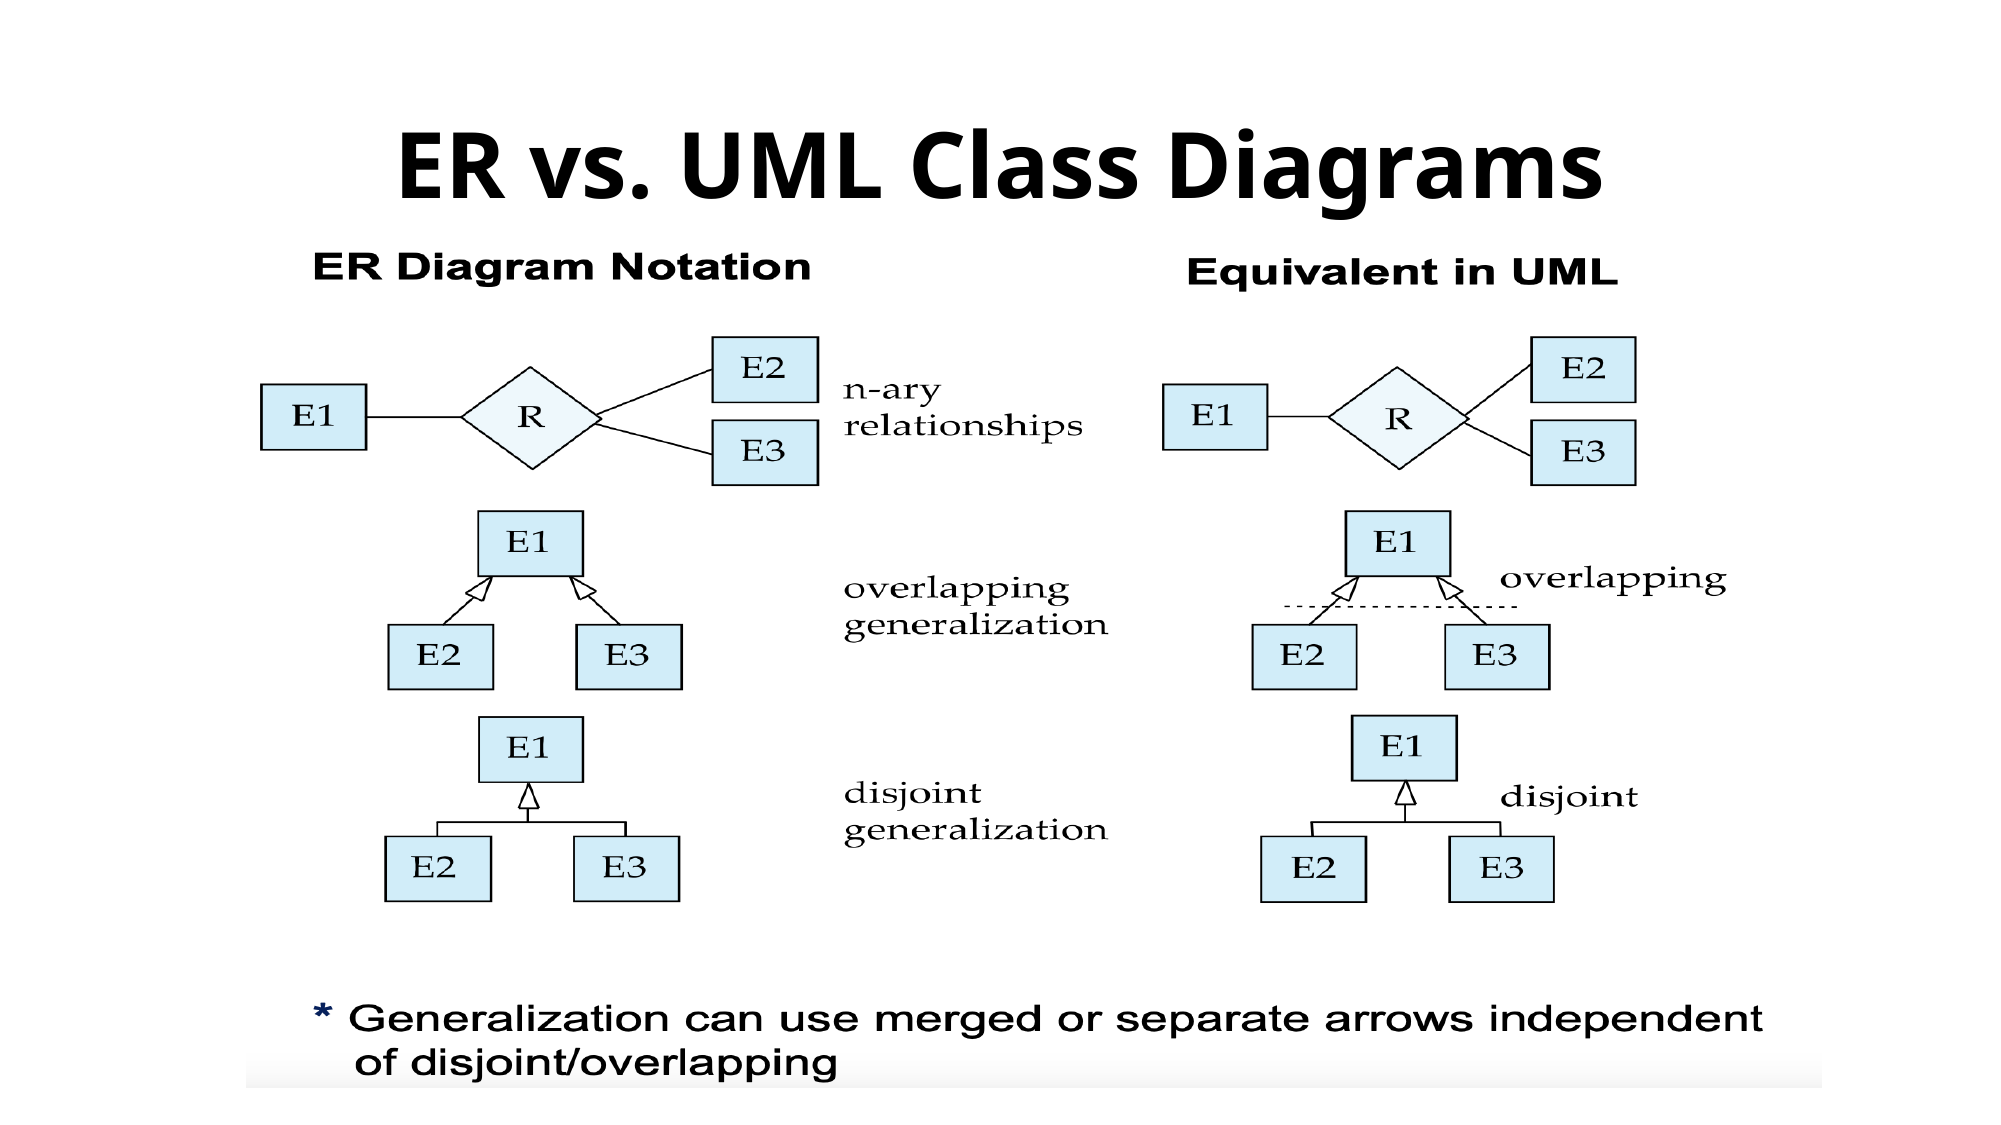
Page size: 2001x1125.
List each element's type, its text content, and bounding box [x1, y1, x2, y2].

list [246, 239, 1822, 1088]
title ER vs. UML Class Diagrams [137, 59, 1863, 278]
